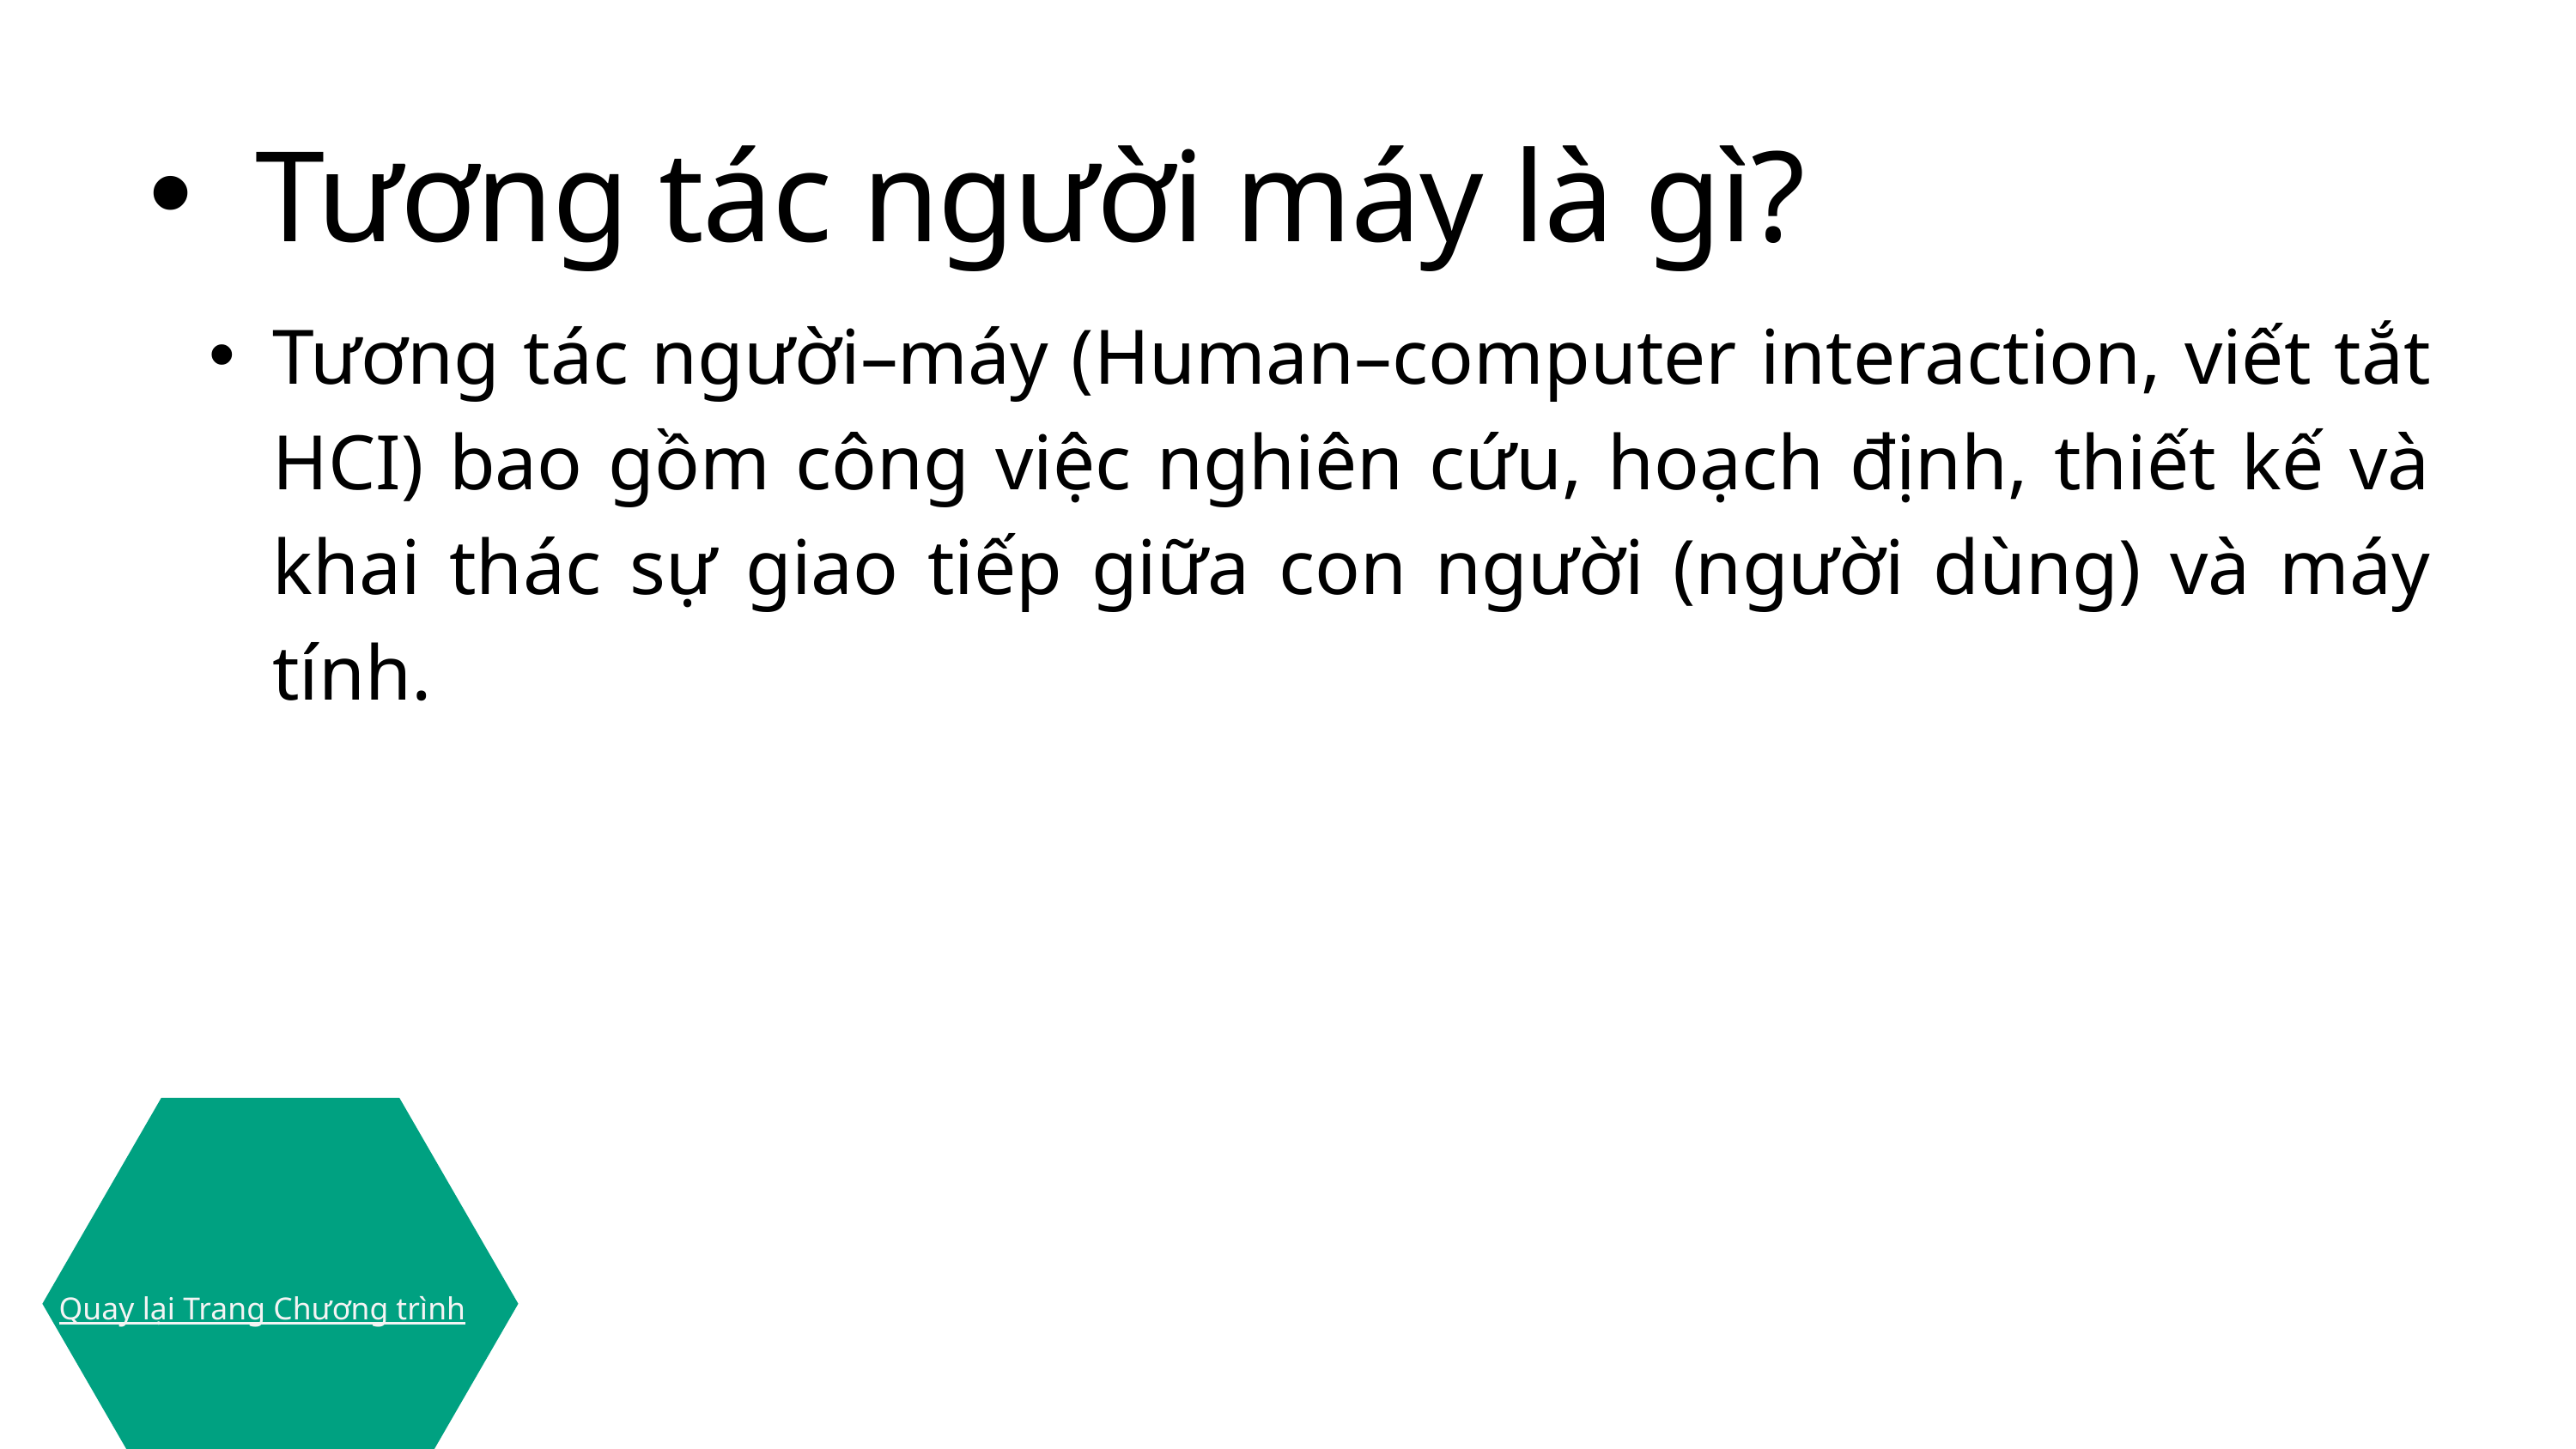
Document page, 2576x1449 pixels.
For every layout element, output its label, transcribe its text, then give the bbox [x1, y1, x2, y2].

text_box Tương tác người–máy (Human–computer interaction, viết tắt HCI) bao gồm công việc nghiên cứu, hoạch định, thiết kế và khai thác sự giao tiếp giữa con người (người dùng) và máy tính. [144, 294, 2432, 715]
text_box Tương tác người máy là gì? [42, 116, 2184, 267]
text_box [42, 1097, 519, 1449]
